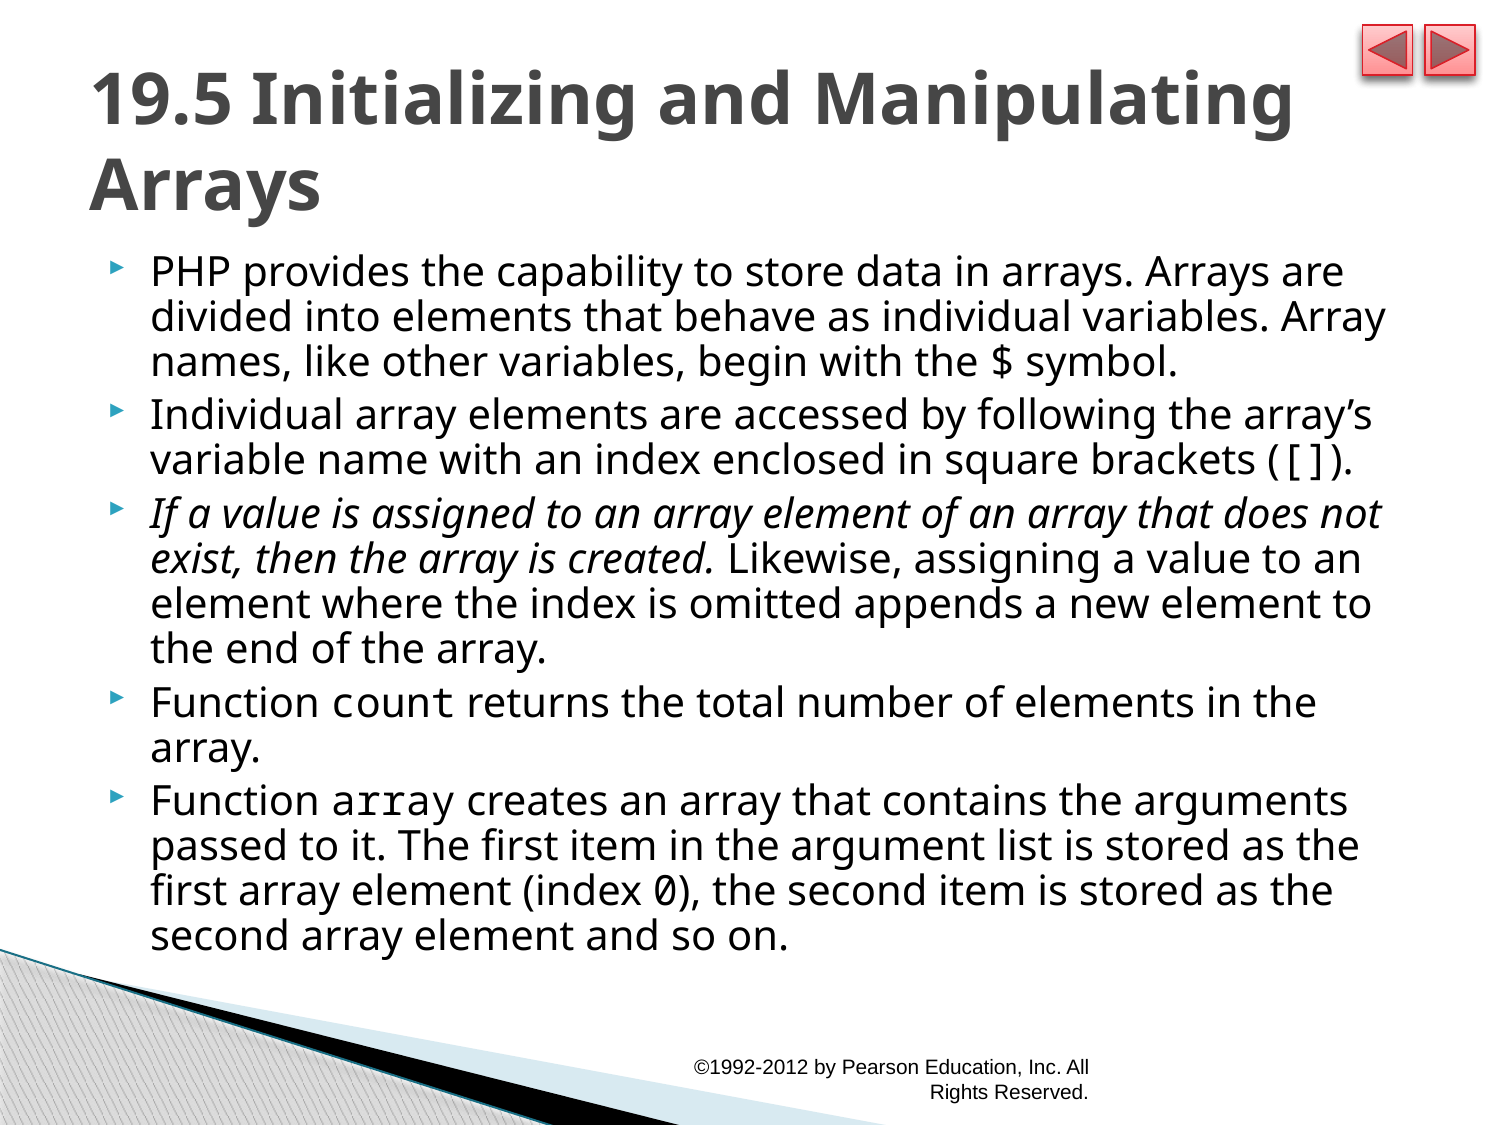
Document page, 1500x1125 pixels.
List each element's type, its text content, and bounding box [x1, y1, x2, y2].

list PHP provides the capability to store data in arrays. Arrays are divided into elements that behave as individual variables. Array names, like other variables, begin with the $ symbol. Individual array elements are accessed by following the array’s variable name with an index enclosed in square brackets ([]). If a value is assigned to an array element of an array that does not exist, then the array is created. Likewise, assigning a value to an element where the index is omitted appends a new element to the end of the array. Function count returns the total number of elements in the array. Function array creates an array that contains the arguments passed to it. The first item in the argument list is stored as the first array element (index 0), the second item is stored as the second array element and so on. [75, 242, 1425, 986]
title 19.5 Initializing and Manipulating Arrays [75, 45, 1425, 233]
footer ©1992-2012 by Pearson Education, Inc. All Rights Reserved. [675, 1051, 1105, 1112]
